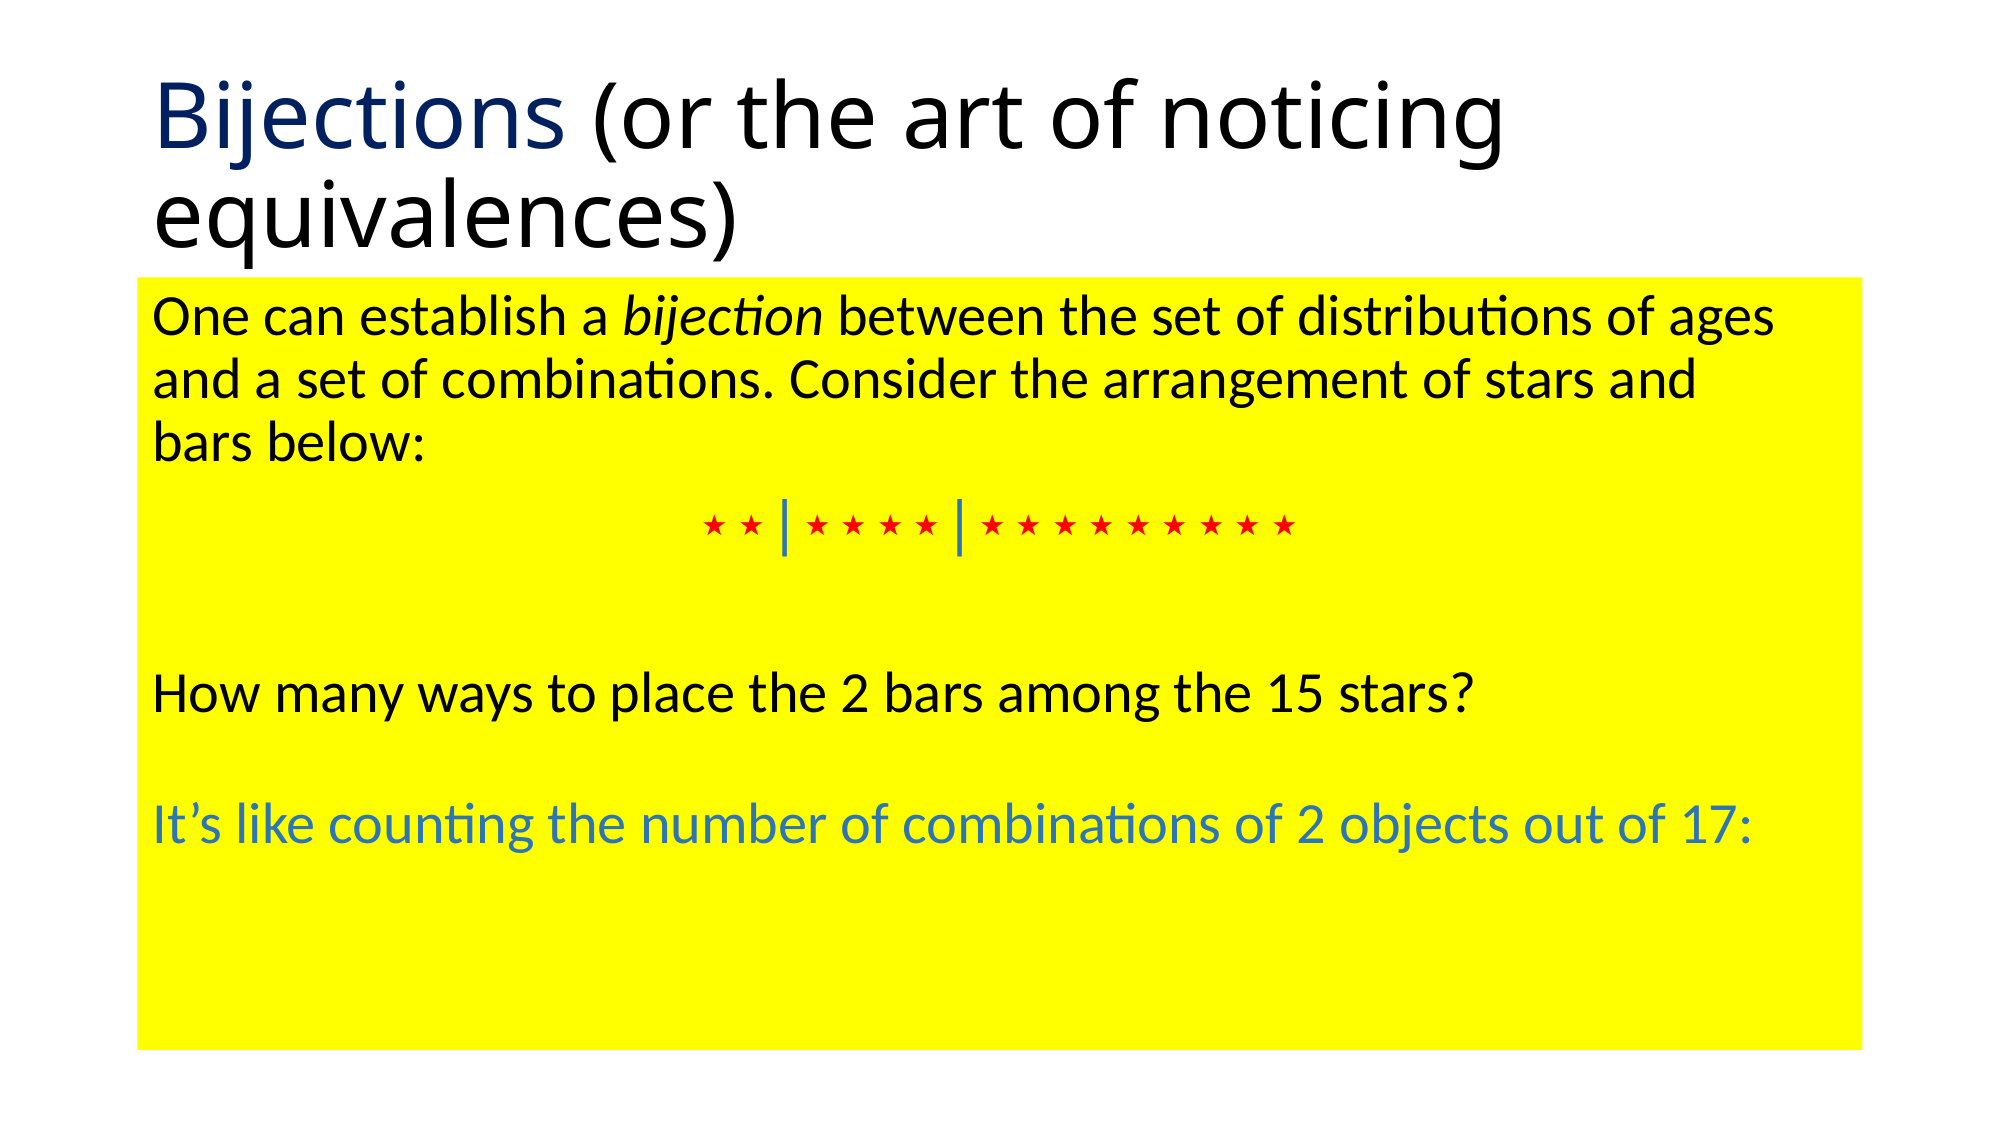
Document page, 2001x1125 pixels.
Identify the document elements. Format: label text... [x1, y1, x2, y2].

title Bijections (or the art of noticing equivalences) [137, 59, 1863, 277]
